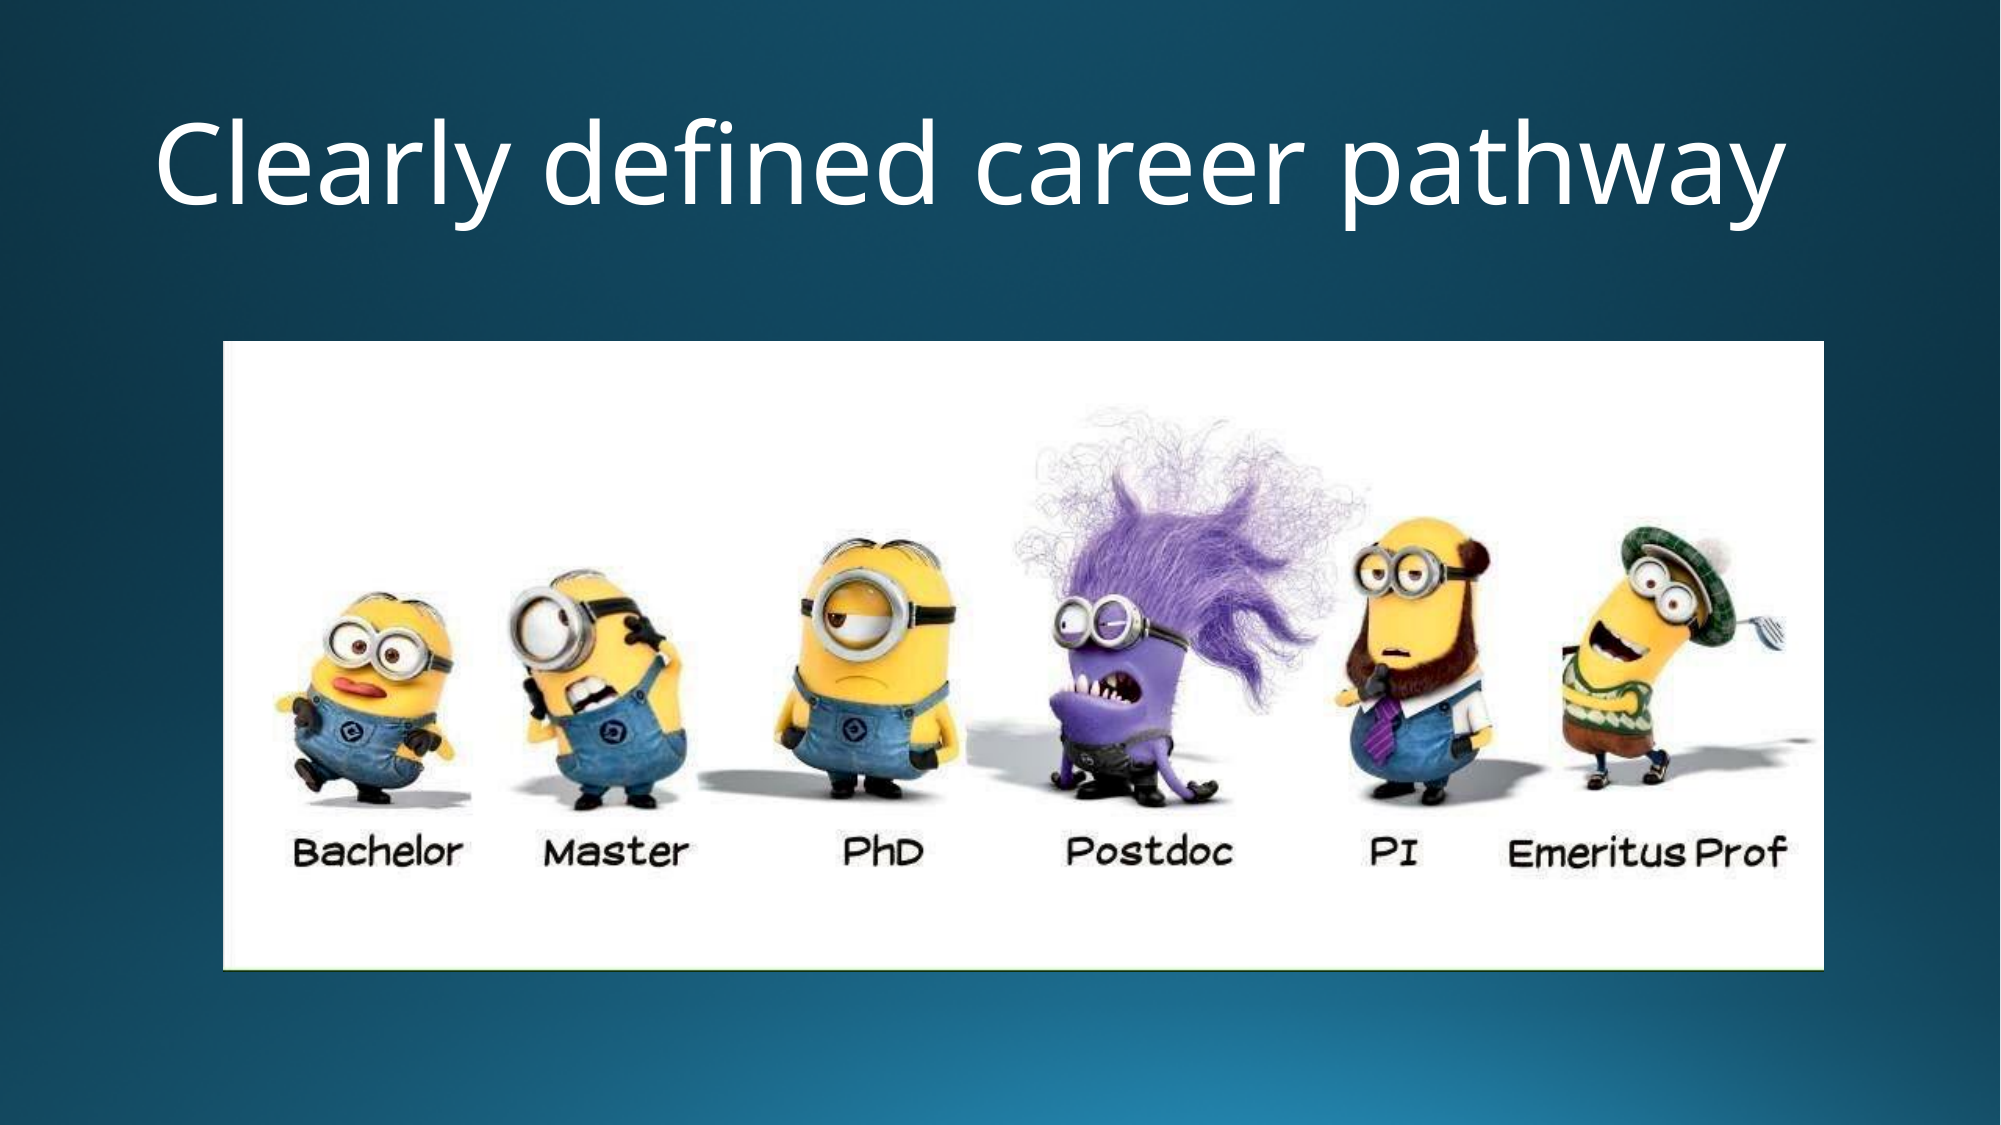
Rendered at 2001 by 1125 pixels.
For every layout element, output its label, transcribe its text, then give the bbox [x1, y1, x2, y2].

picture [0, 0, 2001, 1125]
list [223, 341, 1824, 972]
title Clearly defined career pathway [137, 59, 1863, 278]
